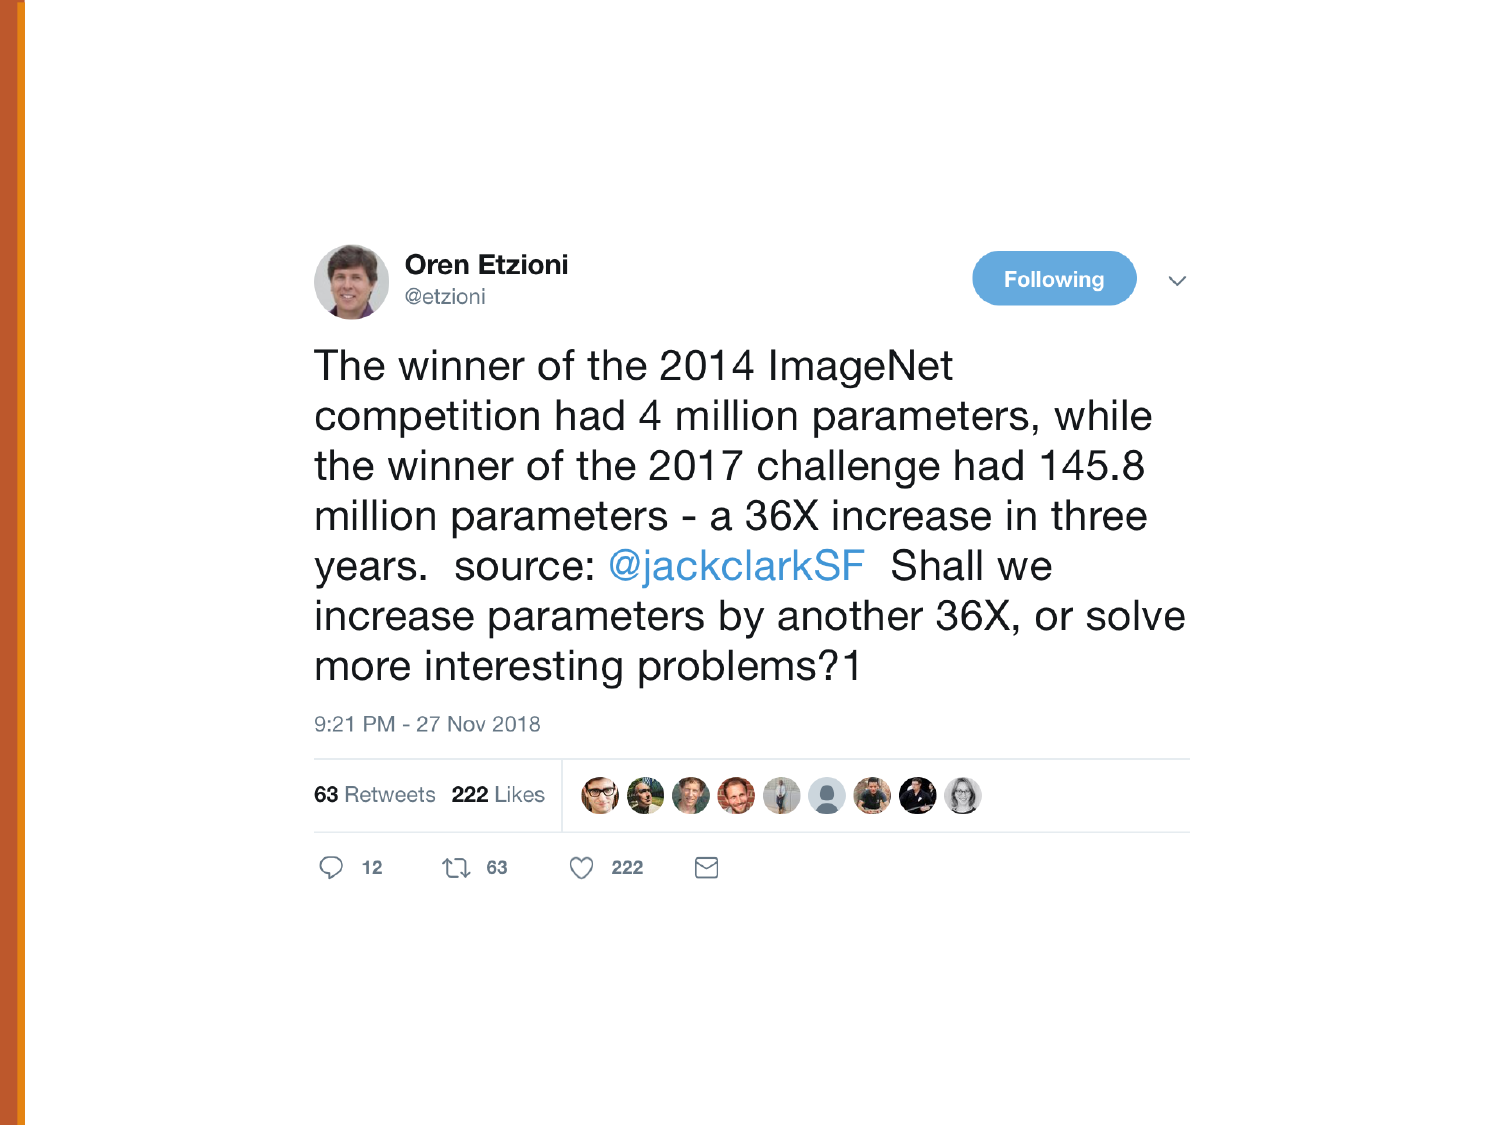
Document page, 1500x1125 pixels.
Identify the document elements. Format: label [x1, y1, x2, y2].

picture [258, 197, 1242, 926]
